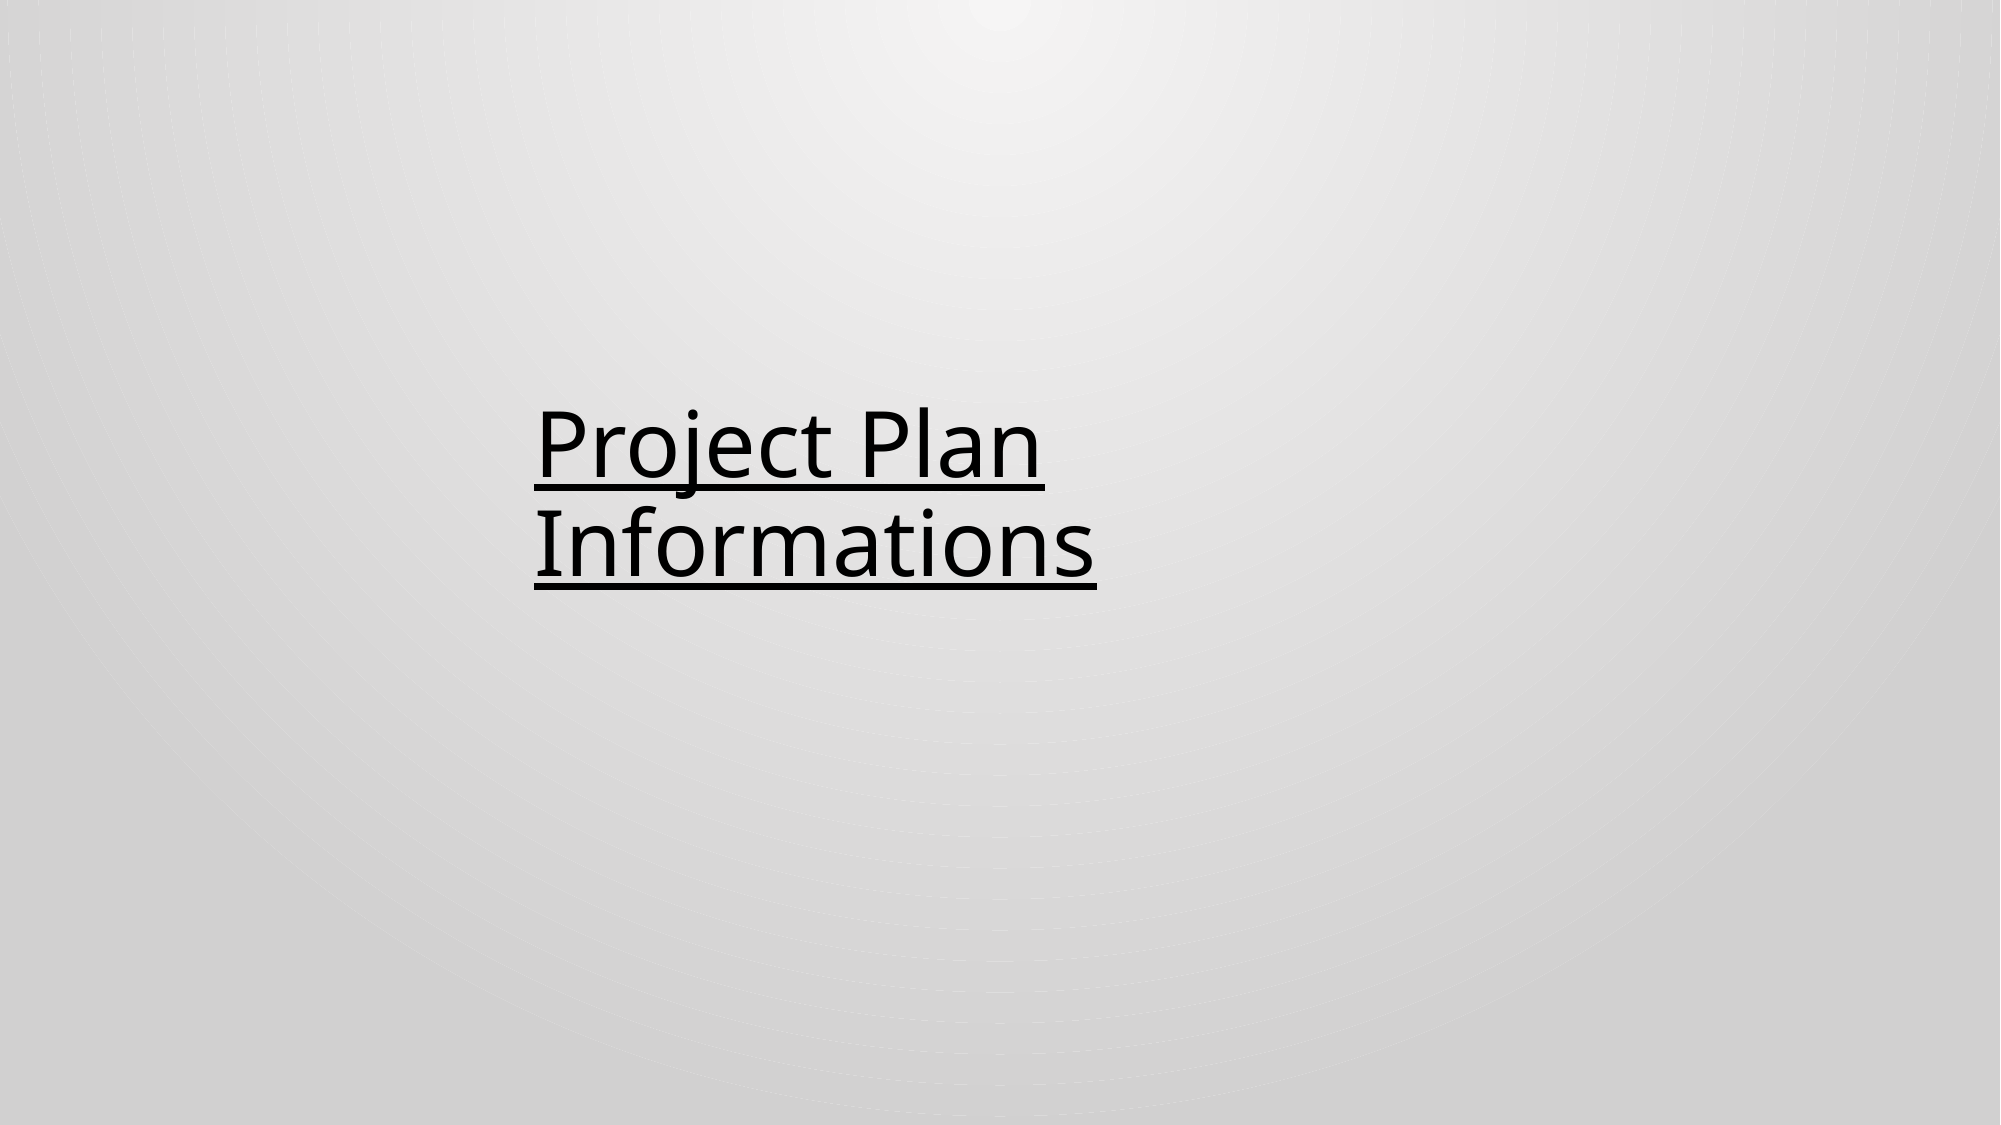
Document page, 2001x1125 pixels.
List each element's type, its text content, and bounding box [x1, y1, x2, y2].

title Project Plan Informations [519, 388, 1557, 607]
